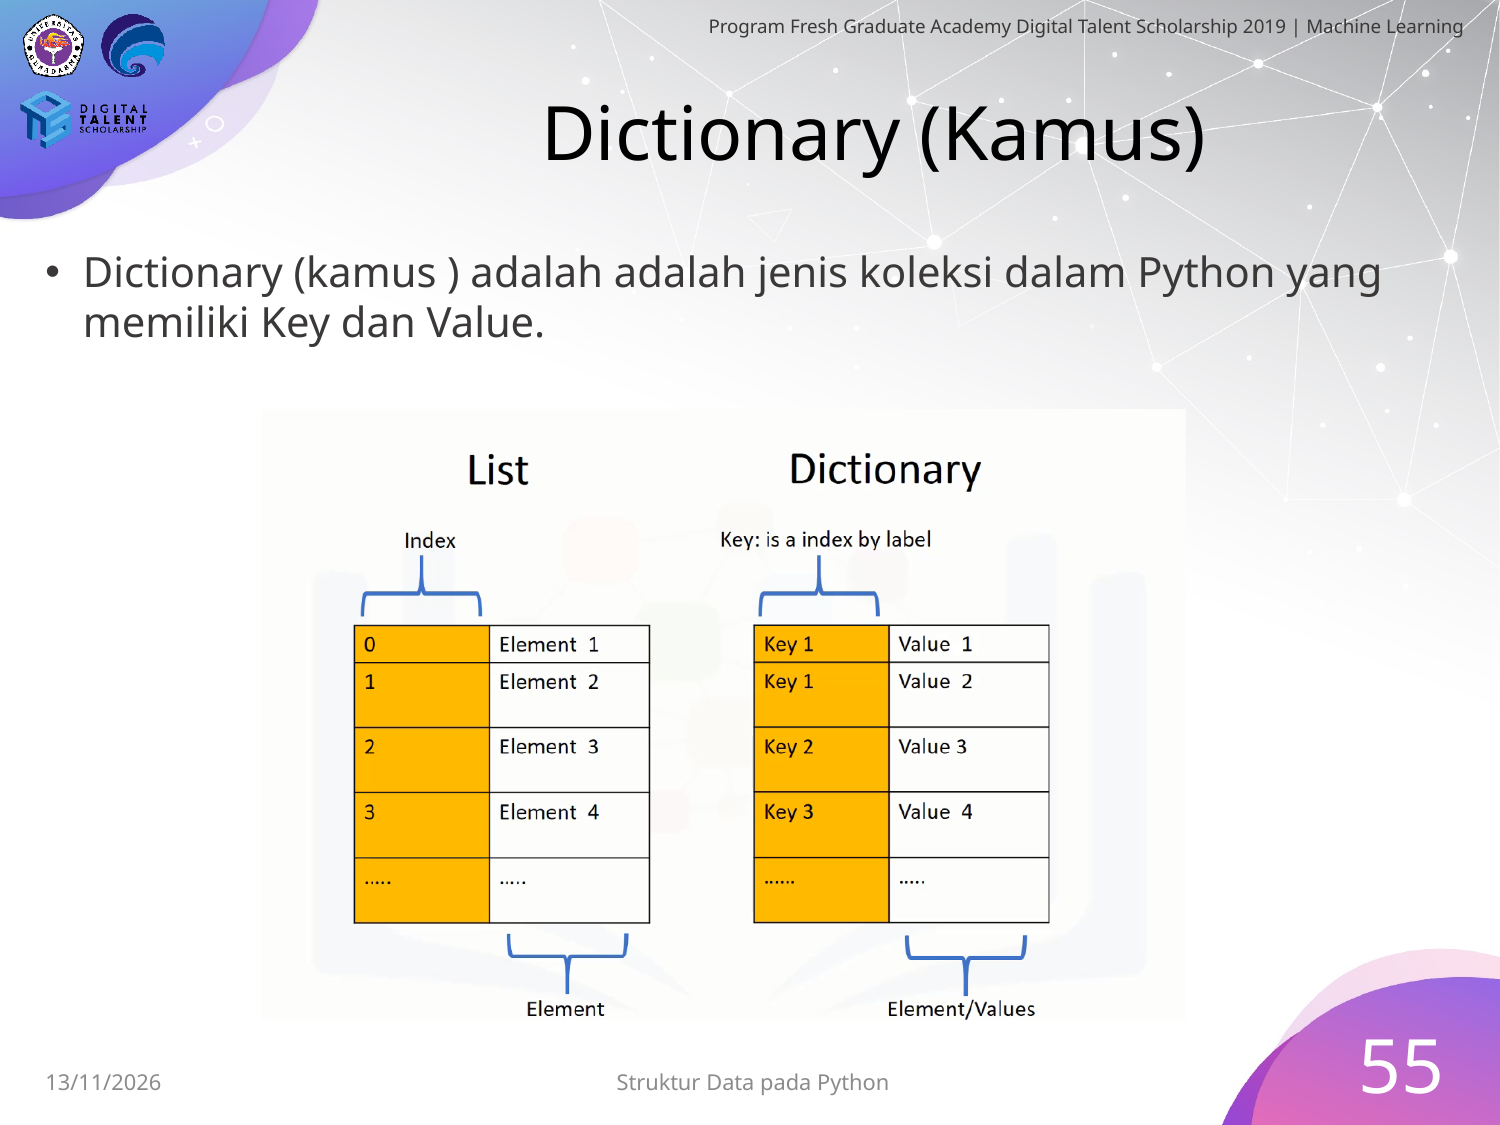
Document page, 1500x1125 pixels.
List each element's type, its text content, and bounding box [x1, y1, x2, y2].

footer Struktur Data pada Python [386, 1053, 1121, 1114]
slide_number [30, 1053, 272, 1114]
slide_number 55 [1327, 1025, 1477, 1115]
picture [0, 0, 1500, 1125]
list Dictionary (kamus ) adalah adalah jenis koleksi dalam Python yang memiliki Key dan Value. [30, 238, 1477, 1014]
title Dictionary (Kamus) [271, 66, 1477, 207]
